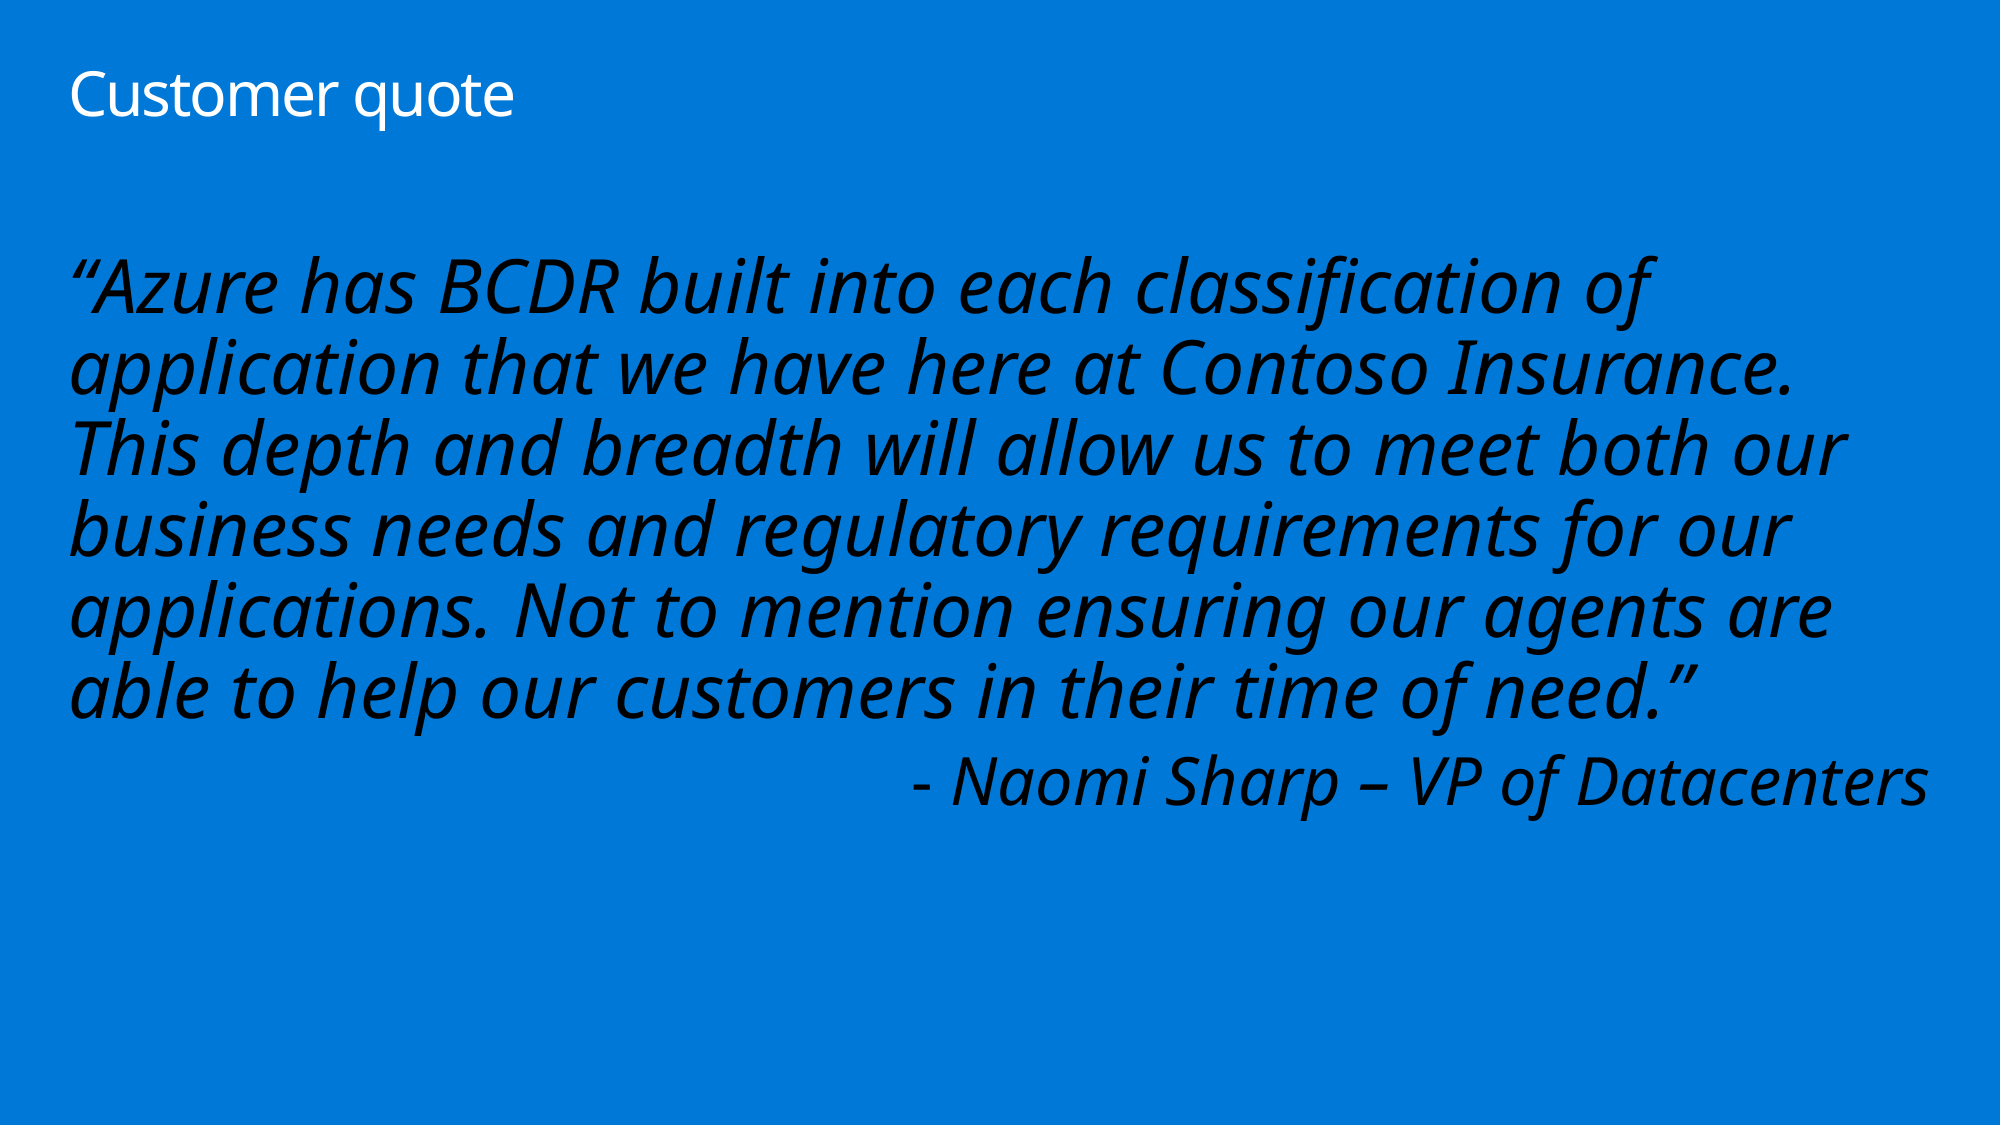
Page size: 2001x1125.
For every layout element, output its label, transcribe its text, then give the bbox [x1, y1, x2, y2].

list “Azure has BCDR built into each classification of application that we have here at Contoso Insurance. This depth and breadth will allow us to meet both our business needs and regulatory requirements for our applications. Not to mention ensuring our agents are able to help our customers in their time of need.” - Naomi Sharp – VP of Datacenters [44, 234, 1956, 845]
title Customer quote [44, 47, 1957, 196]
